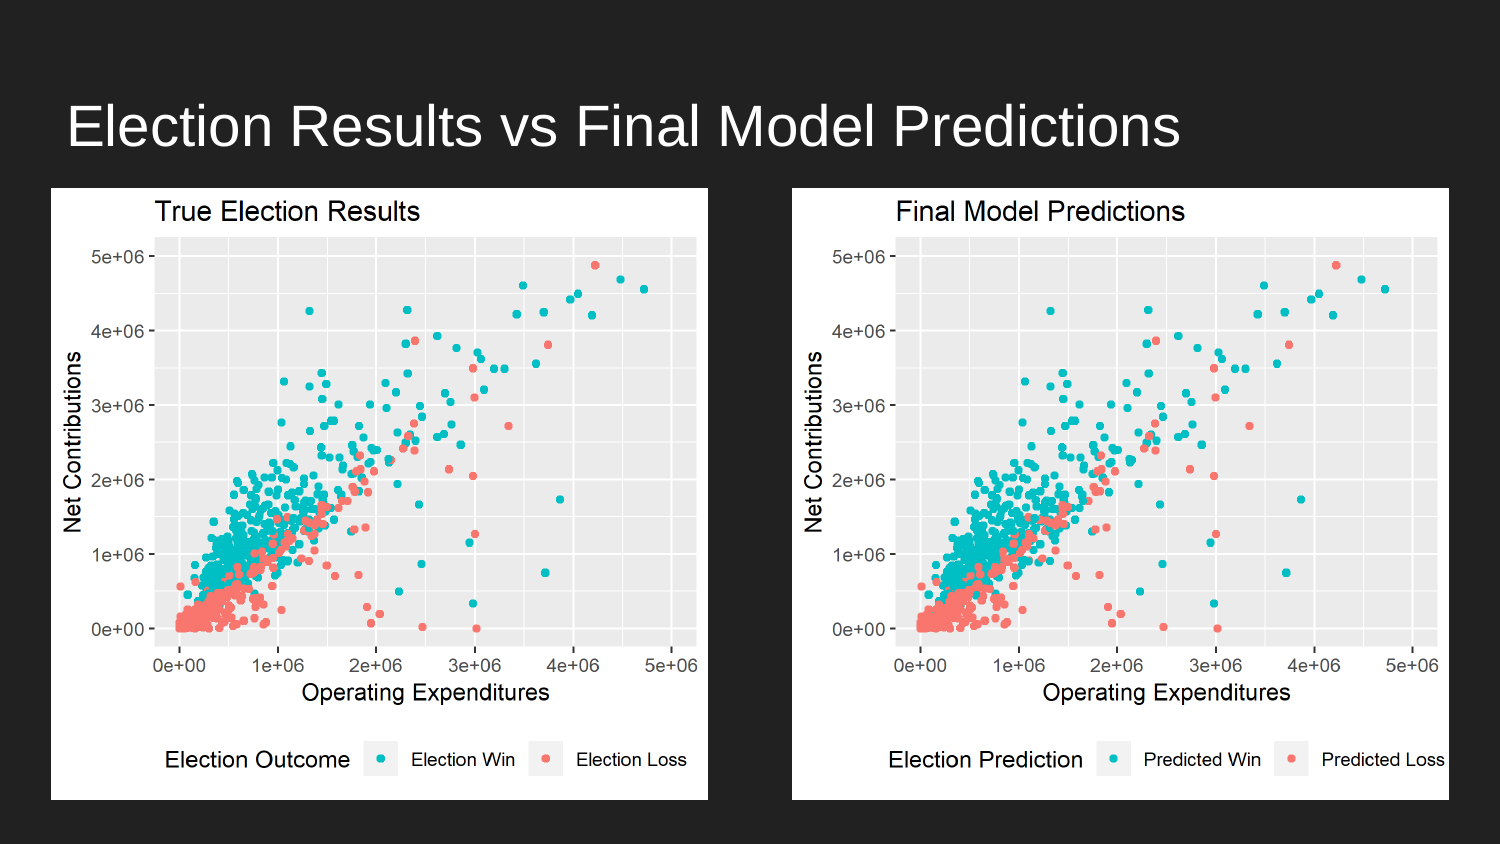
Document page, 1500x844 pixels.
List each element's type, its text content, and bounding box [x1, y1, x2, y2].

picture [50, 188, 708, 800]
title Election Results vs Final Model Predictions [51, 72, 1449, 167]
picture [792, 188, 1450, 800]
